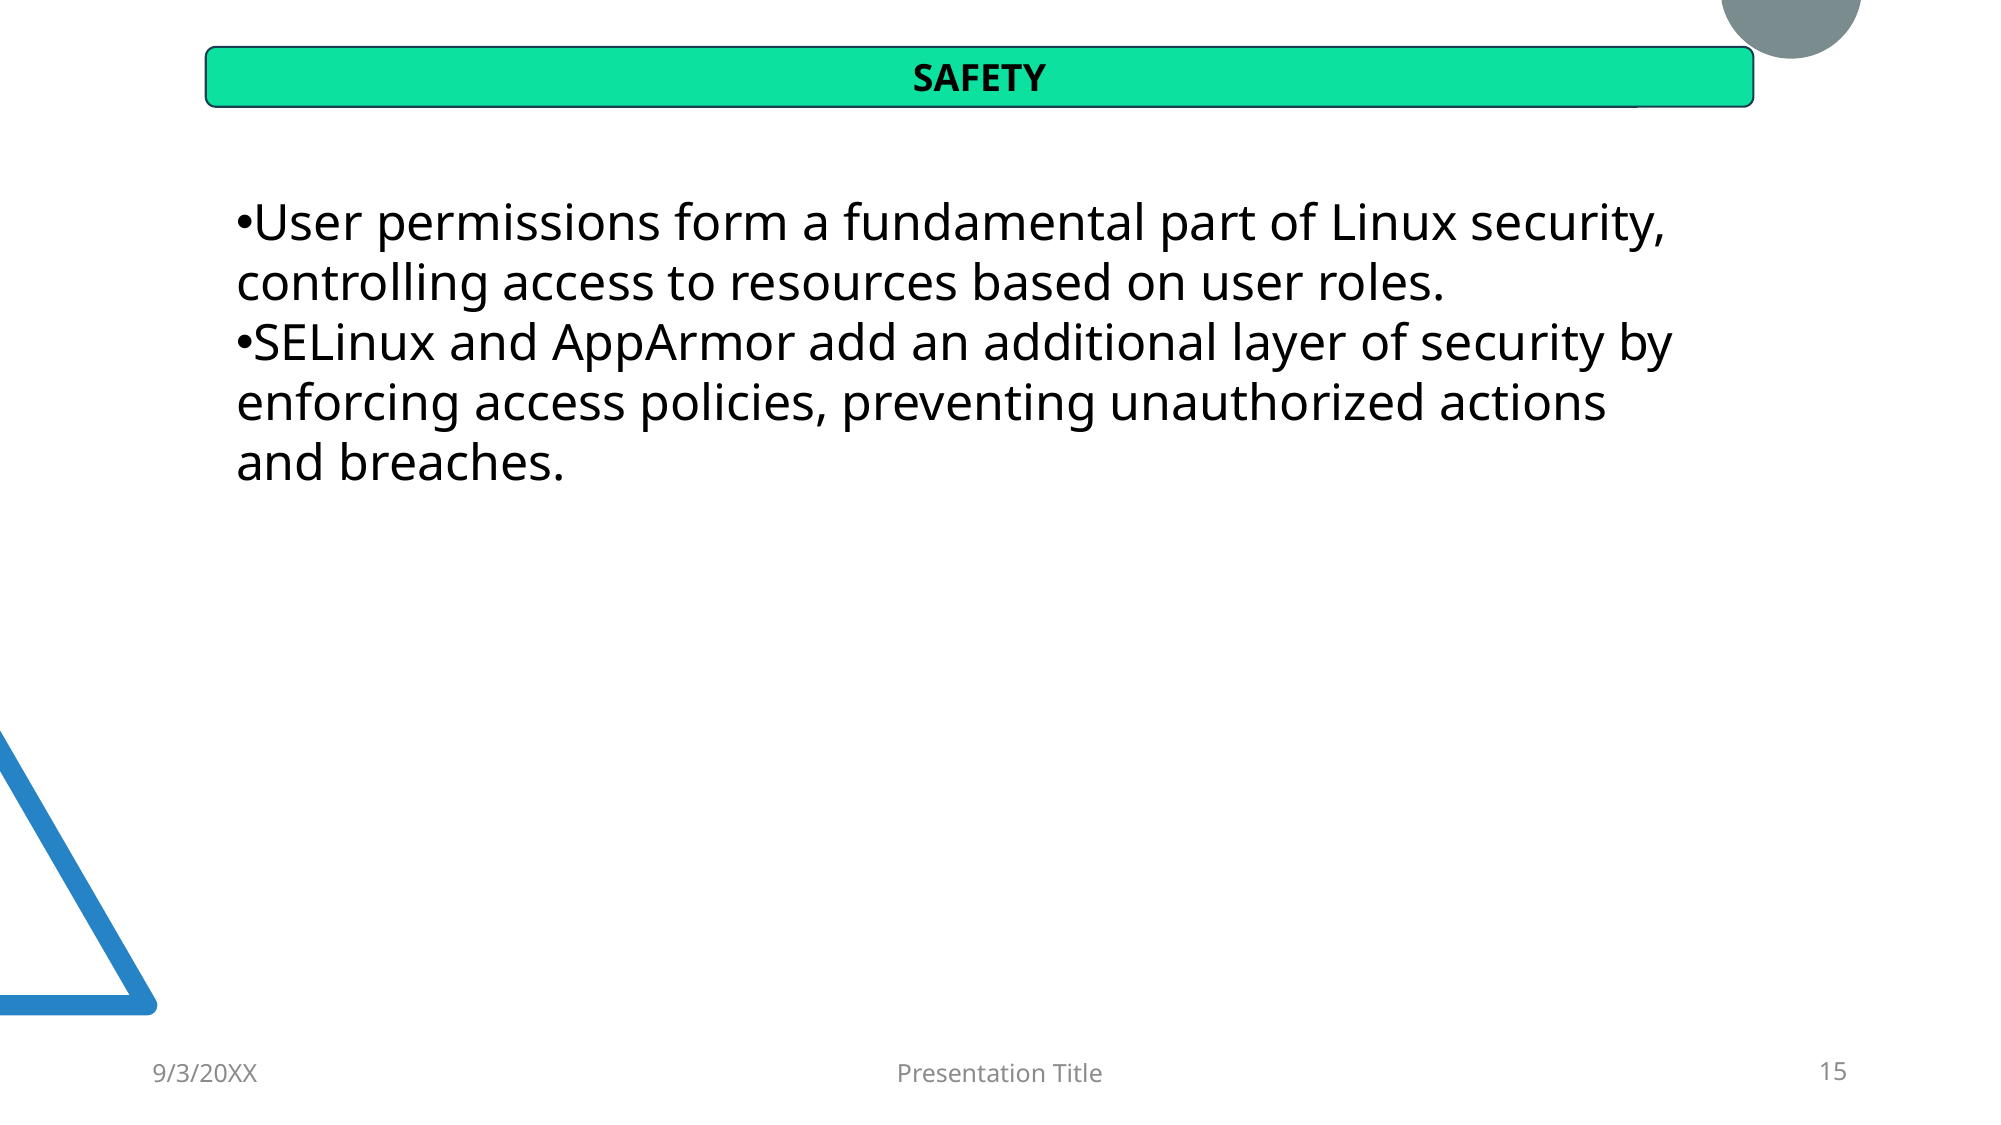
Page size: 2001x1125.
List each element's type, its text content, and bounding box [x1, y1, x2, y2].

text_box User permissions form a fundamental part of Linux security, controlling access to resources based on user roles. SELinux and AppArmor add an additional layer of security by enforcing access policies, preventing unauthorized actions and breaches. [221, 183, 1707, 544]
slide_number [137, 1042, 588, 1103]
slide_number 15 [1412, 1042, 1863, 1103]
text_box SAFETY [204, 45, 1755, 108]
footer Presentation Title [662, 1042, 1338, 1103]
